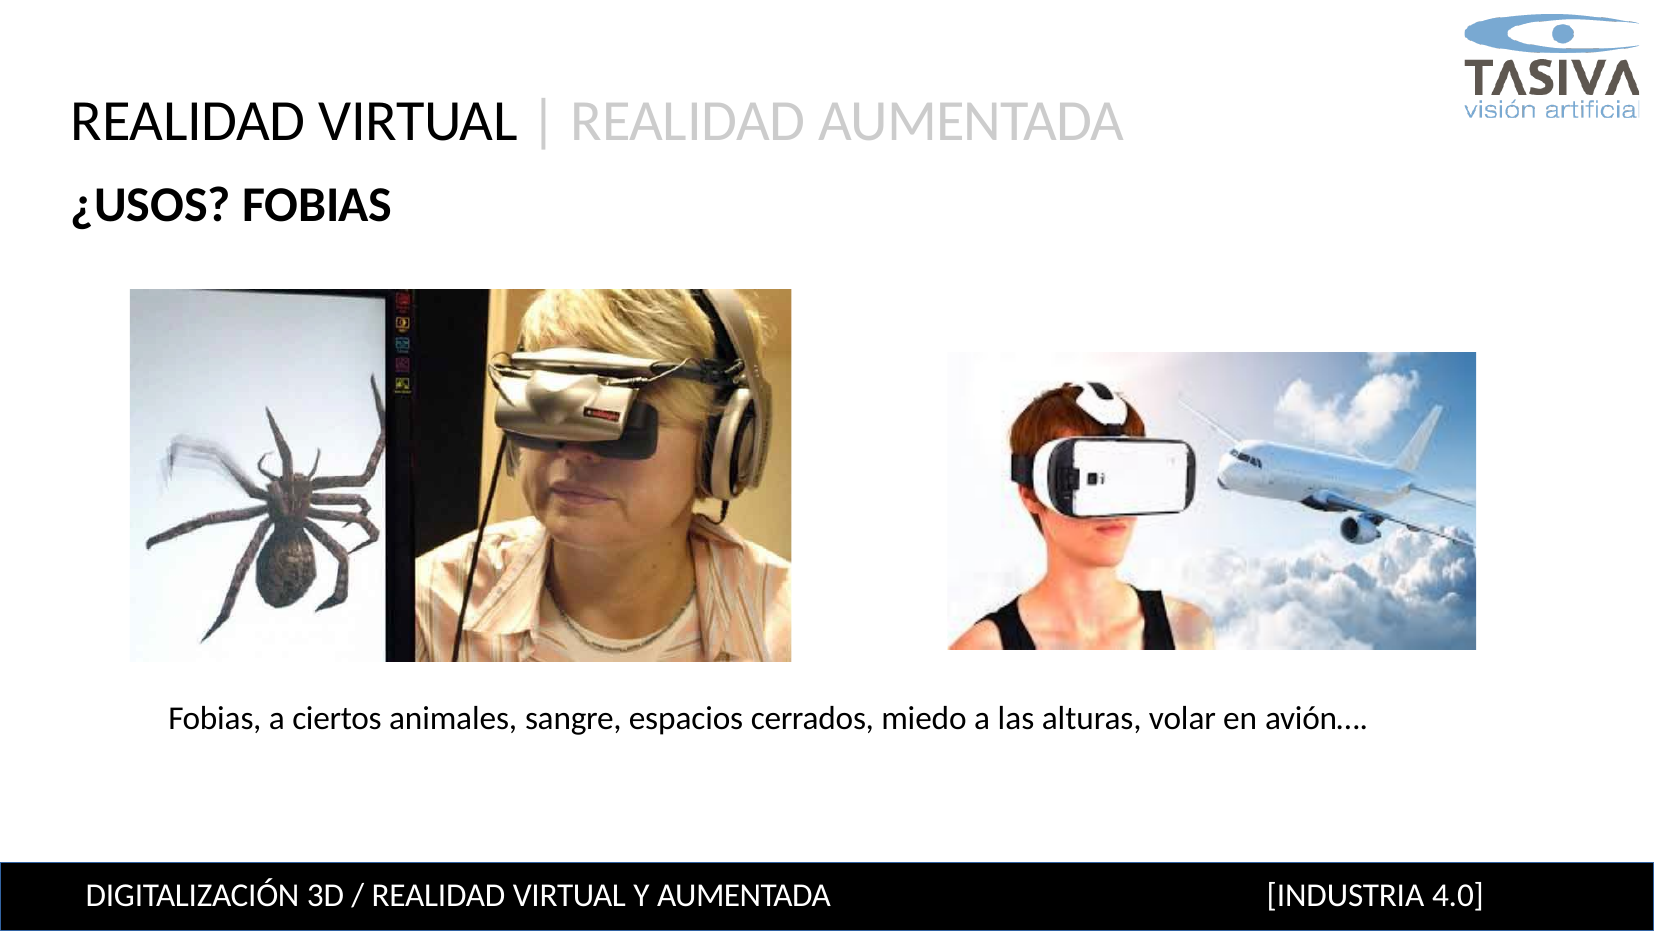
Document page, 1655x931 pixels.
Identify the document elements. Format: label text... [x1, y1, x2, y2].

title REALIDAD VIRTUAL | REALIDAD AUMENTADA [68, 82, 1140, 238]
text_box ¿USOS? FOBIAS [68, 171, 396, 232]
text_box Fobias, a ciertos animales, sangre, espacios cerrados, miedo a las alturas, volar en avión…. [166, 695, 1382, 736]
slide_number [INDUSTRIA 4.0] [1264, 879, 1488, 931]
text_box [129, 289, 792, 662]
text_box [947, 352, 1477, 650]
picture [1464, 14, 1640, 118]
footer DIGITALIZACIÓN 3D / REALIDAD VIRTUAL Y AUMENTADA [83, 879, 846, 931]
